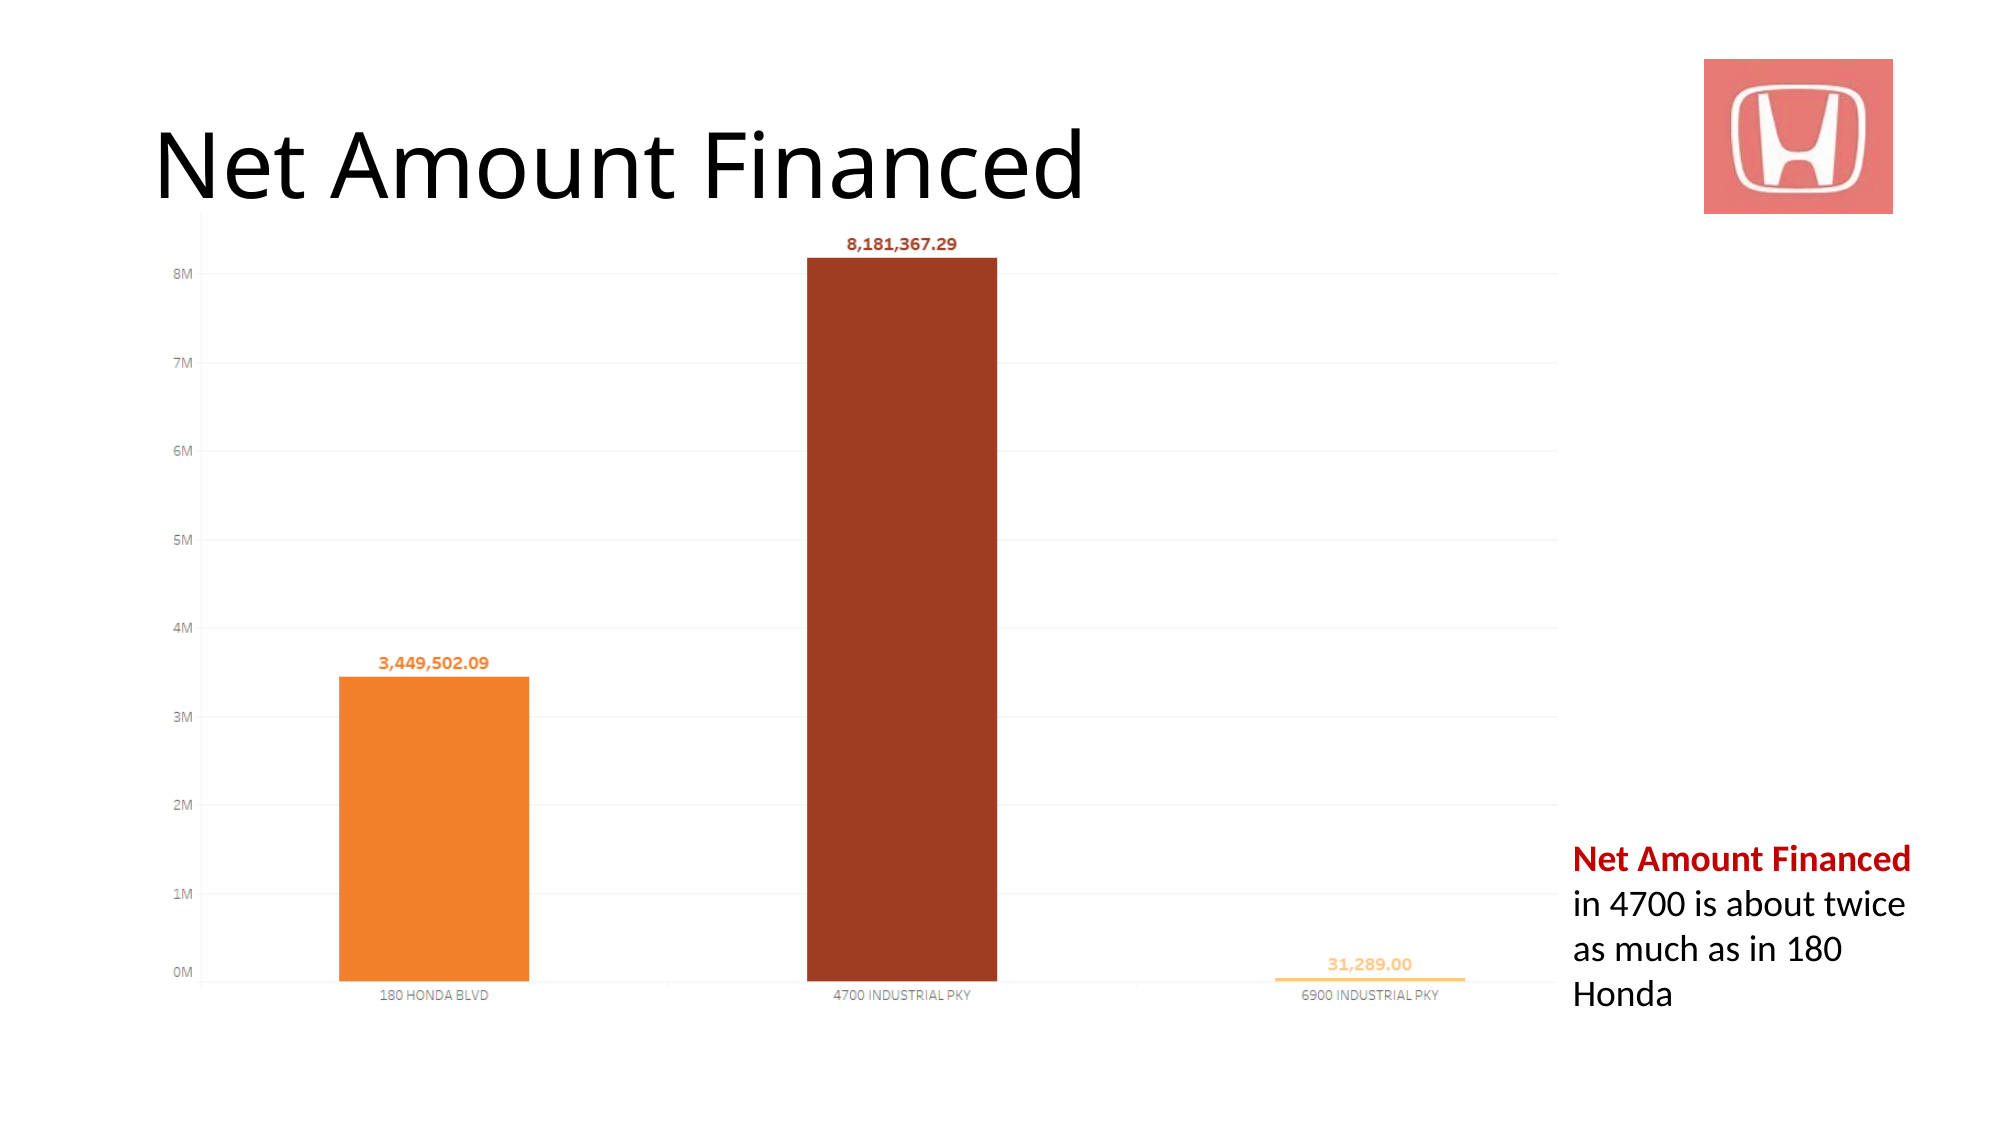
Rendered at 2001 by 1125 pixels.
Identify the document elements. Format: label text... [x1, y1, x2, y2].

title Net Amount Financed [137, 59, 1863, 278]
picture [1704, 59, 1893, 214]
text_box Net Amount Financed in 4700 is about twice as much as in 180 Honda [1559, 826, 1949, 1022]
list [137, 213, 1559, 1024]
